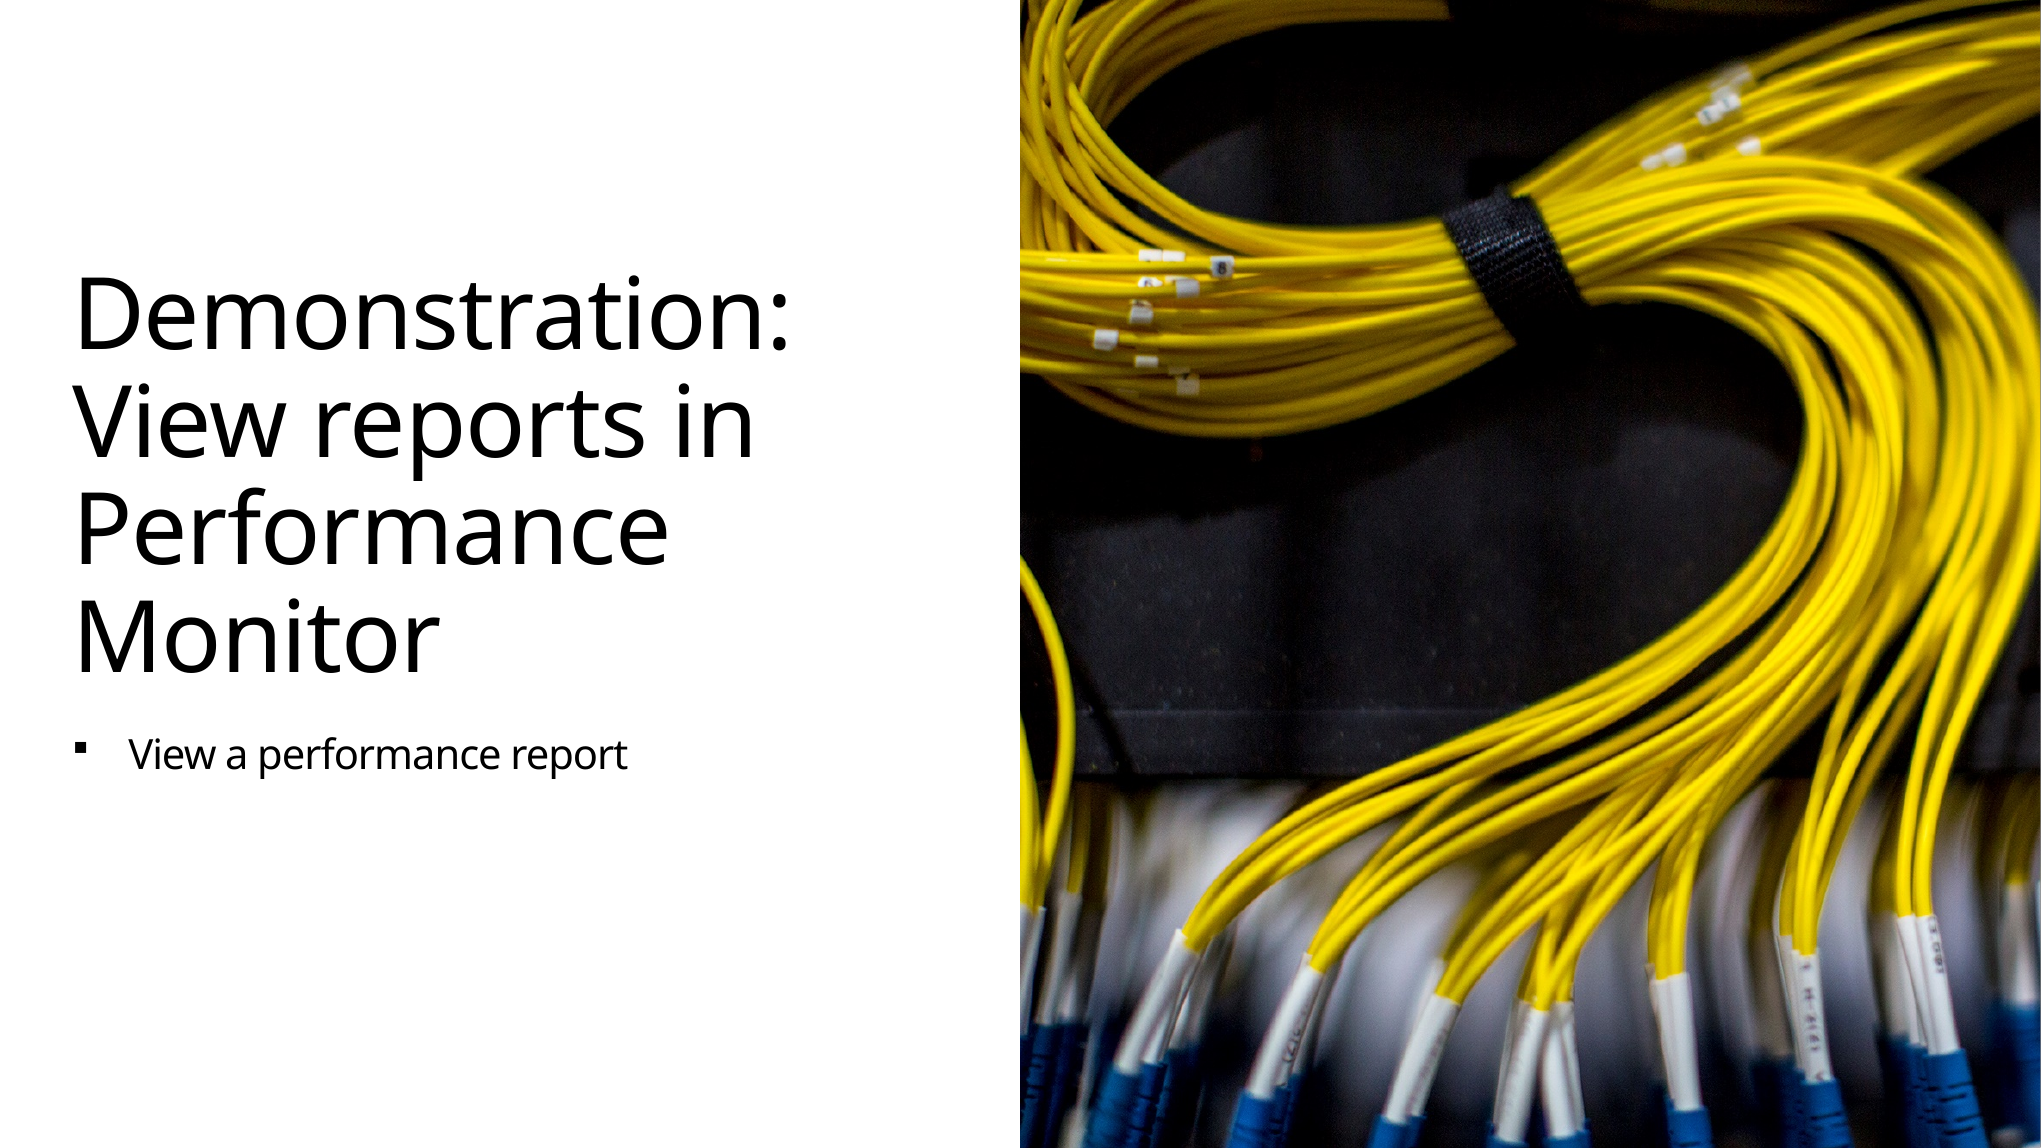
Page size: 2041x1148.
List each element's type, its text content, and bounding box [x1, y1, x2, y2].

picture [1020, 0, 2041, 1148]
subtitle View a performance report [71, 727, 981, 1005]
title Demonstration: View reports in Performance Monitor [71, 424, 981, 725]
